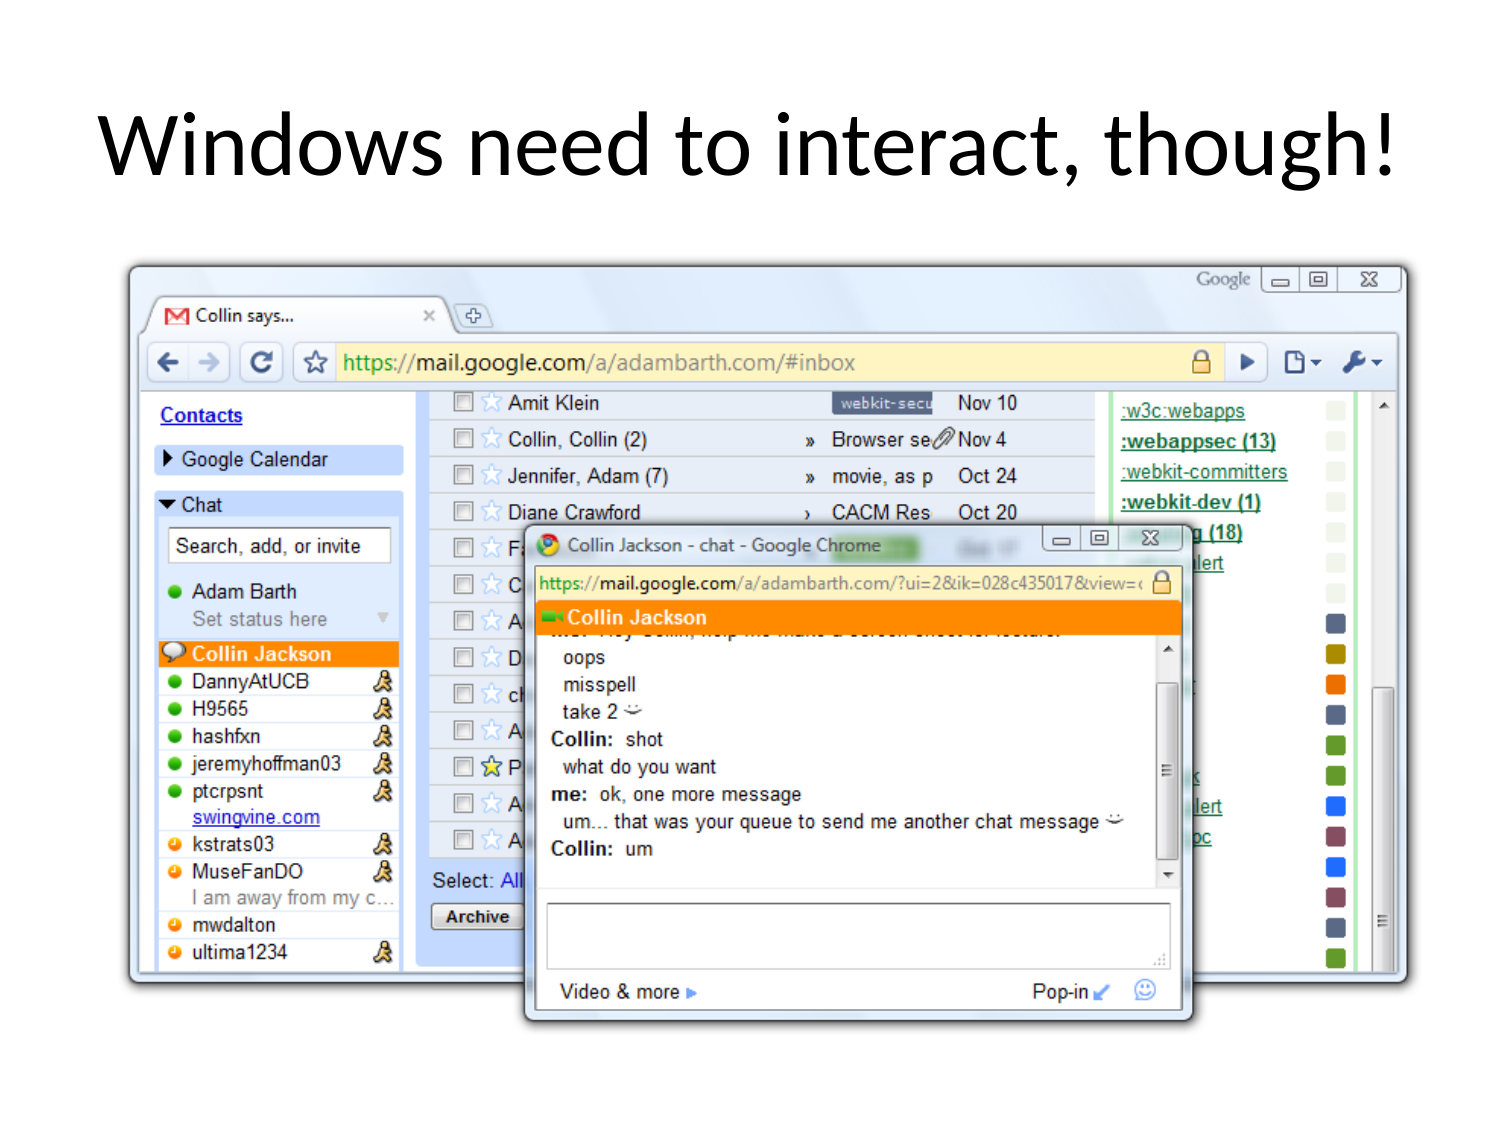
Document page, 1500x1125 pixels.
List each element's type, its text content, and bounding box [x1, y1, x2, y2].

title Windows need to interact, though! [75, 45, 1425, 233]
picture [112, 249, 1426, 1044]
